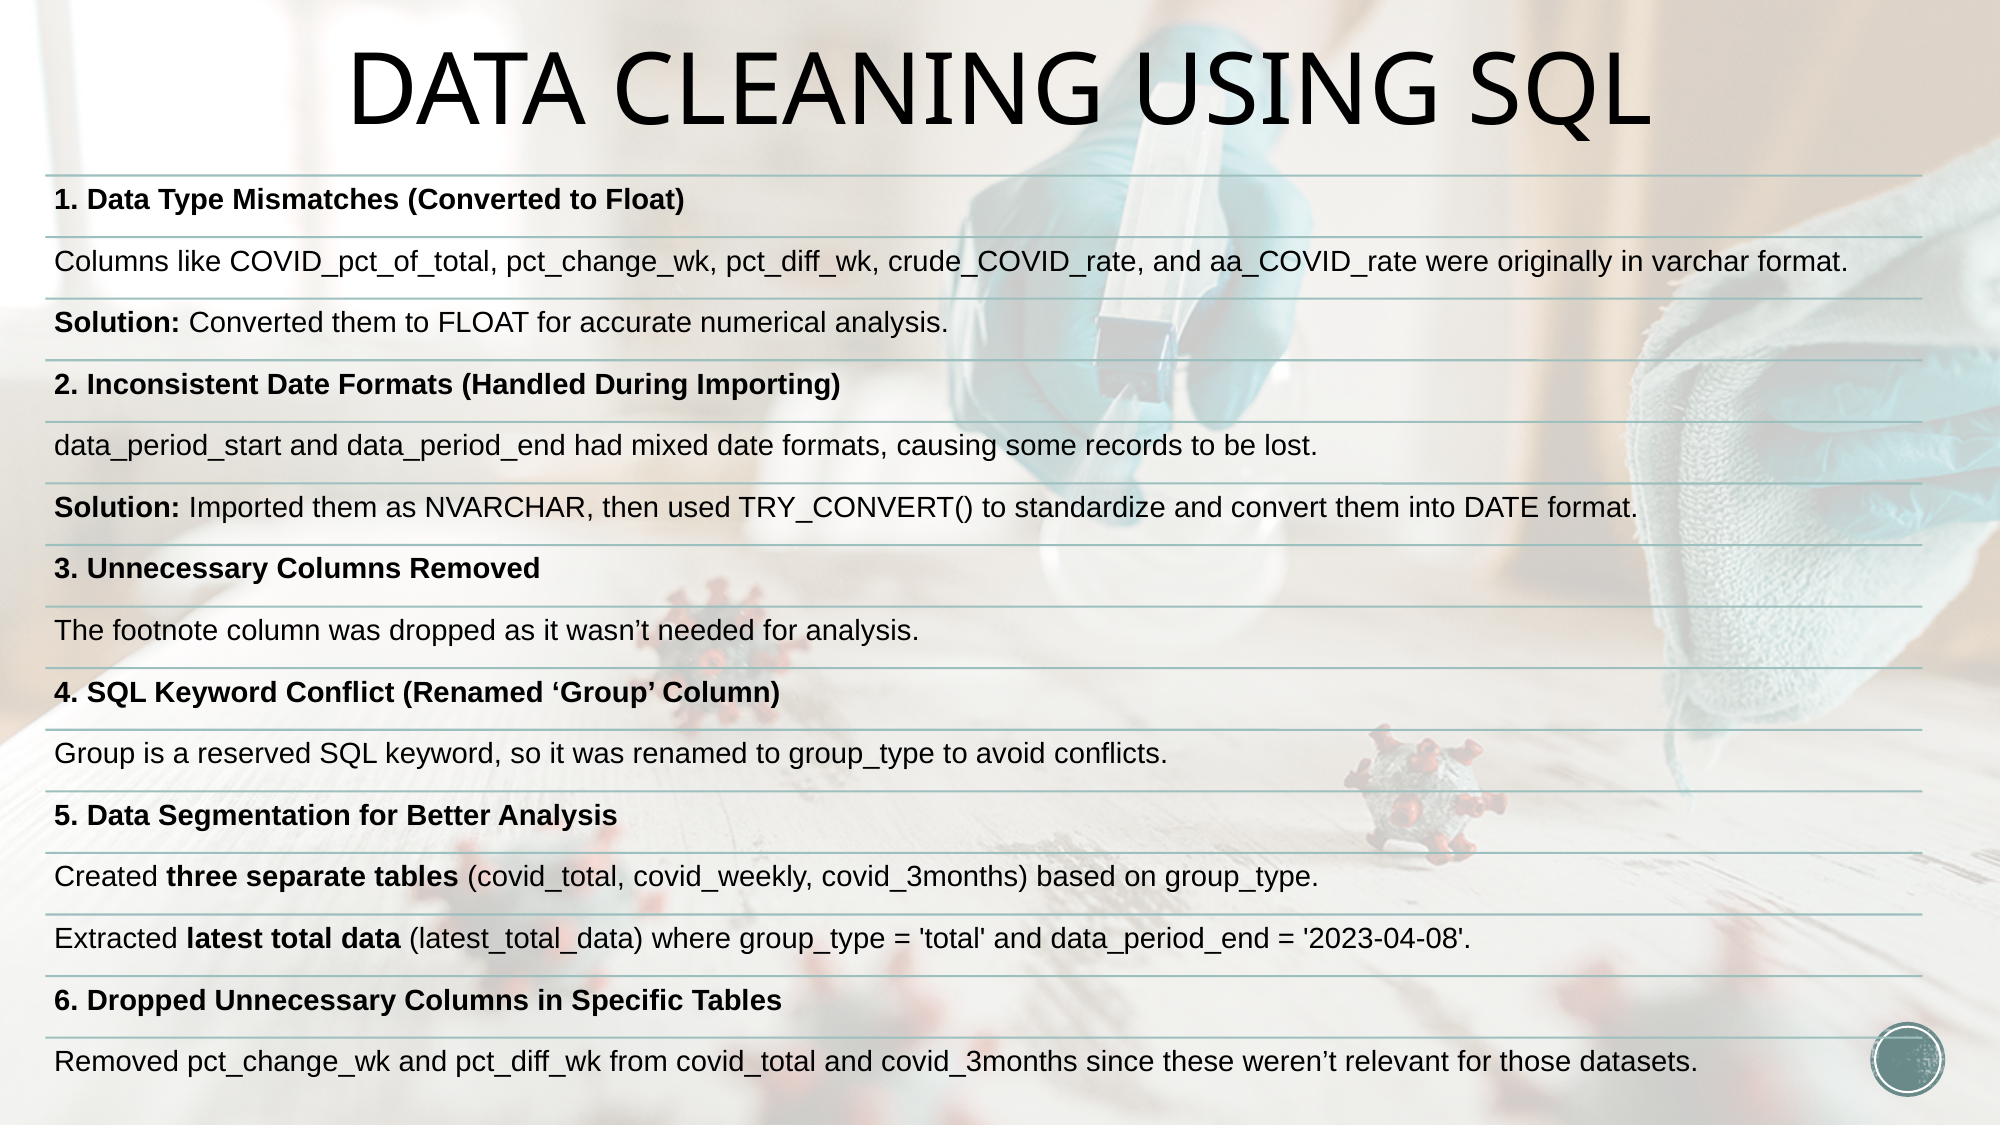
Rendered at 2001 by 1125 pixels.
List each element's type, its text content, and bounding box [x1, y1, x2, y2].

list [46, 176, 1921, 1097]
title DATA CLEANING USING SQL [174, 0, 1825, 174]
